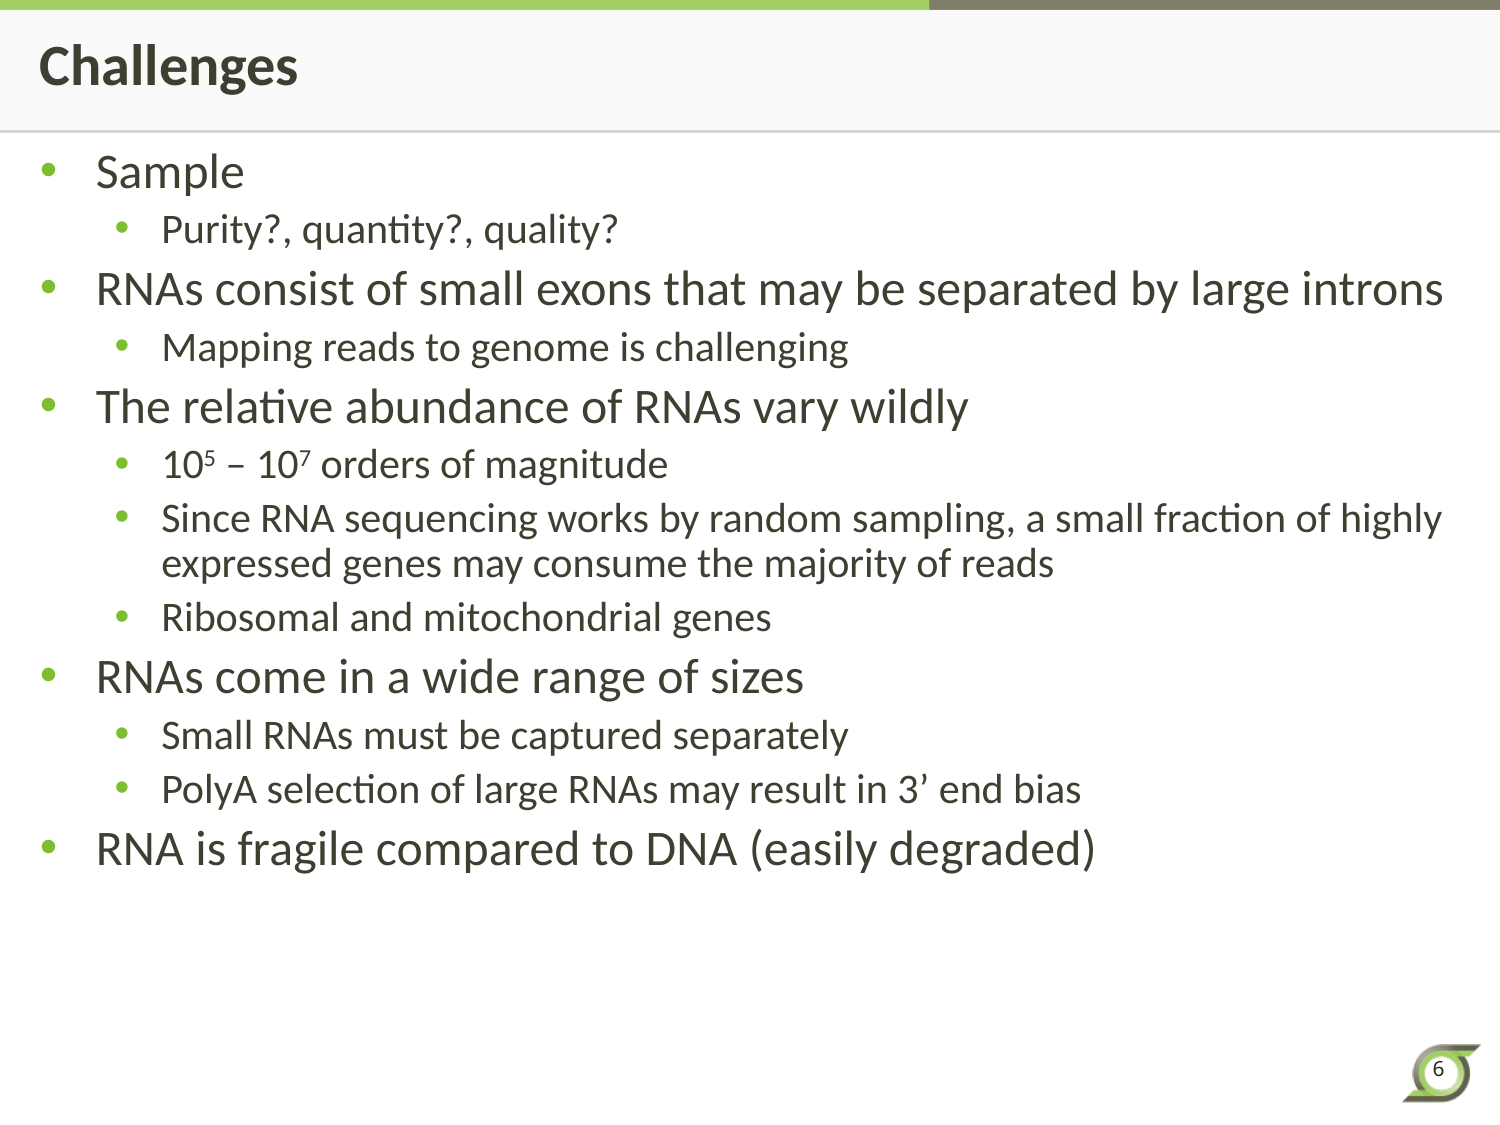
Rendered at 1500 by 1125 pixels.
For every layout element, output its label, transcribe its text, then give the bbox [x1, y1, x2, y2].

title Challenges [24, 0, 1475, 137]
list Sample Purity?, quantity?, quality? RNAs consist of small exons that may be separated by large introns Mapping reads to genome is challenging The relative abundance of RNAs vary wildly 105 – 107 orders of magnitude Since RNA sequencing works by random sampling, a small fraction of highly expressed genes may consume the majority of reads Ribosomal and mitochondrial genes RNAs come in a wide range of sizes Small RNAs must be captured separately PolyA selection of large RNAs may result in 3’ end bias RNA is fragile compared to DNA (easily degraded) [24, 137, 1475, 910]
